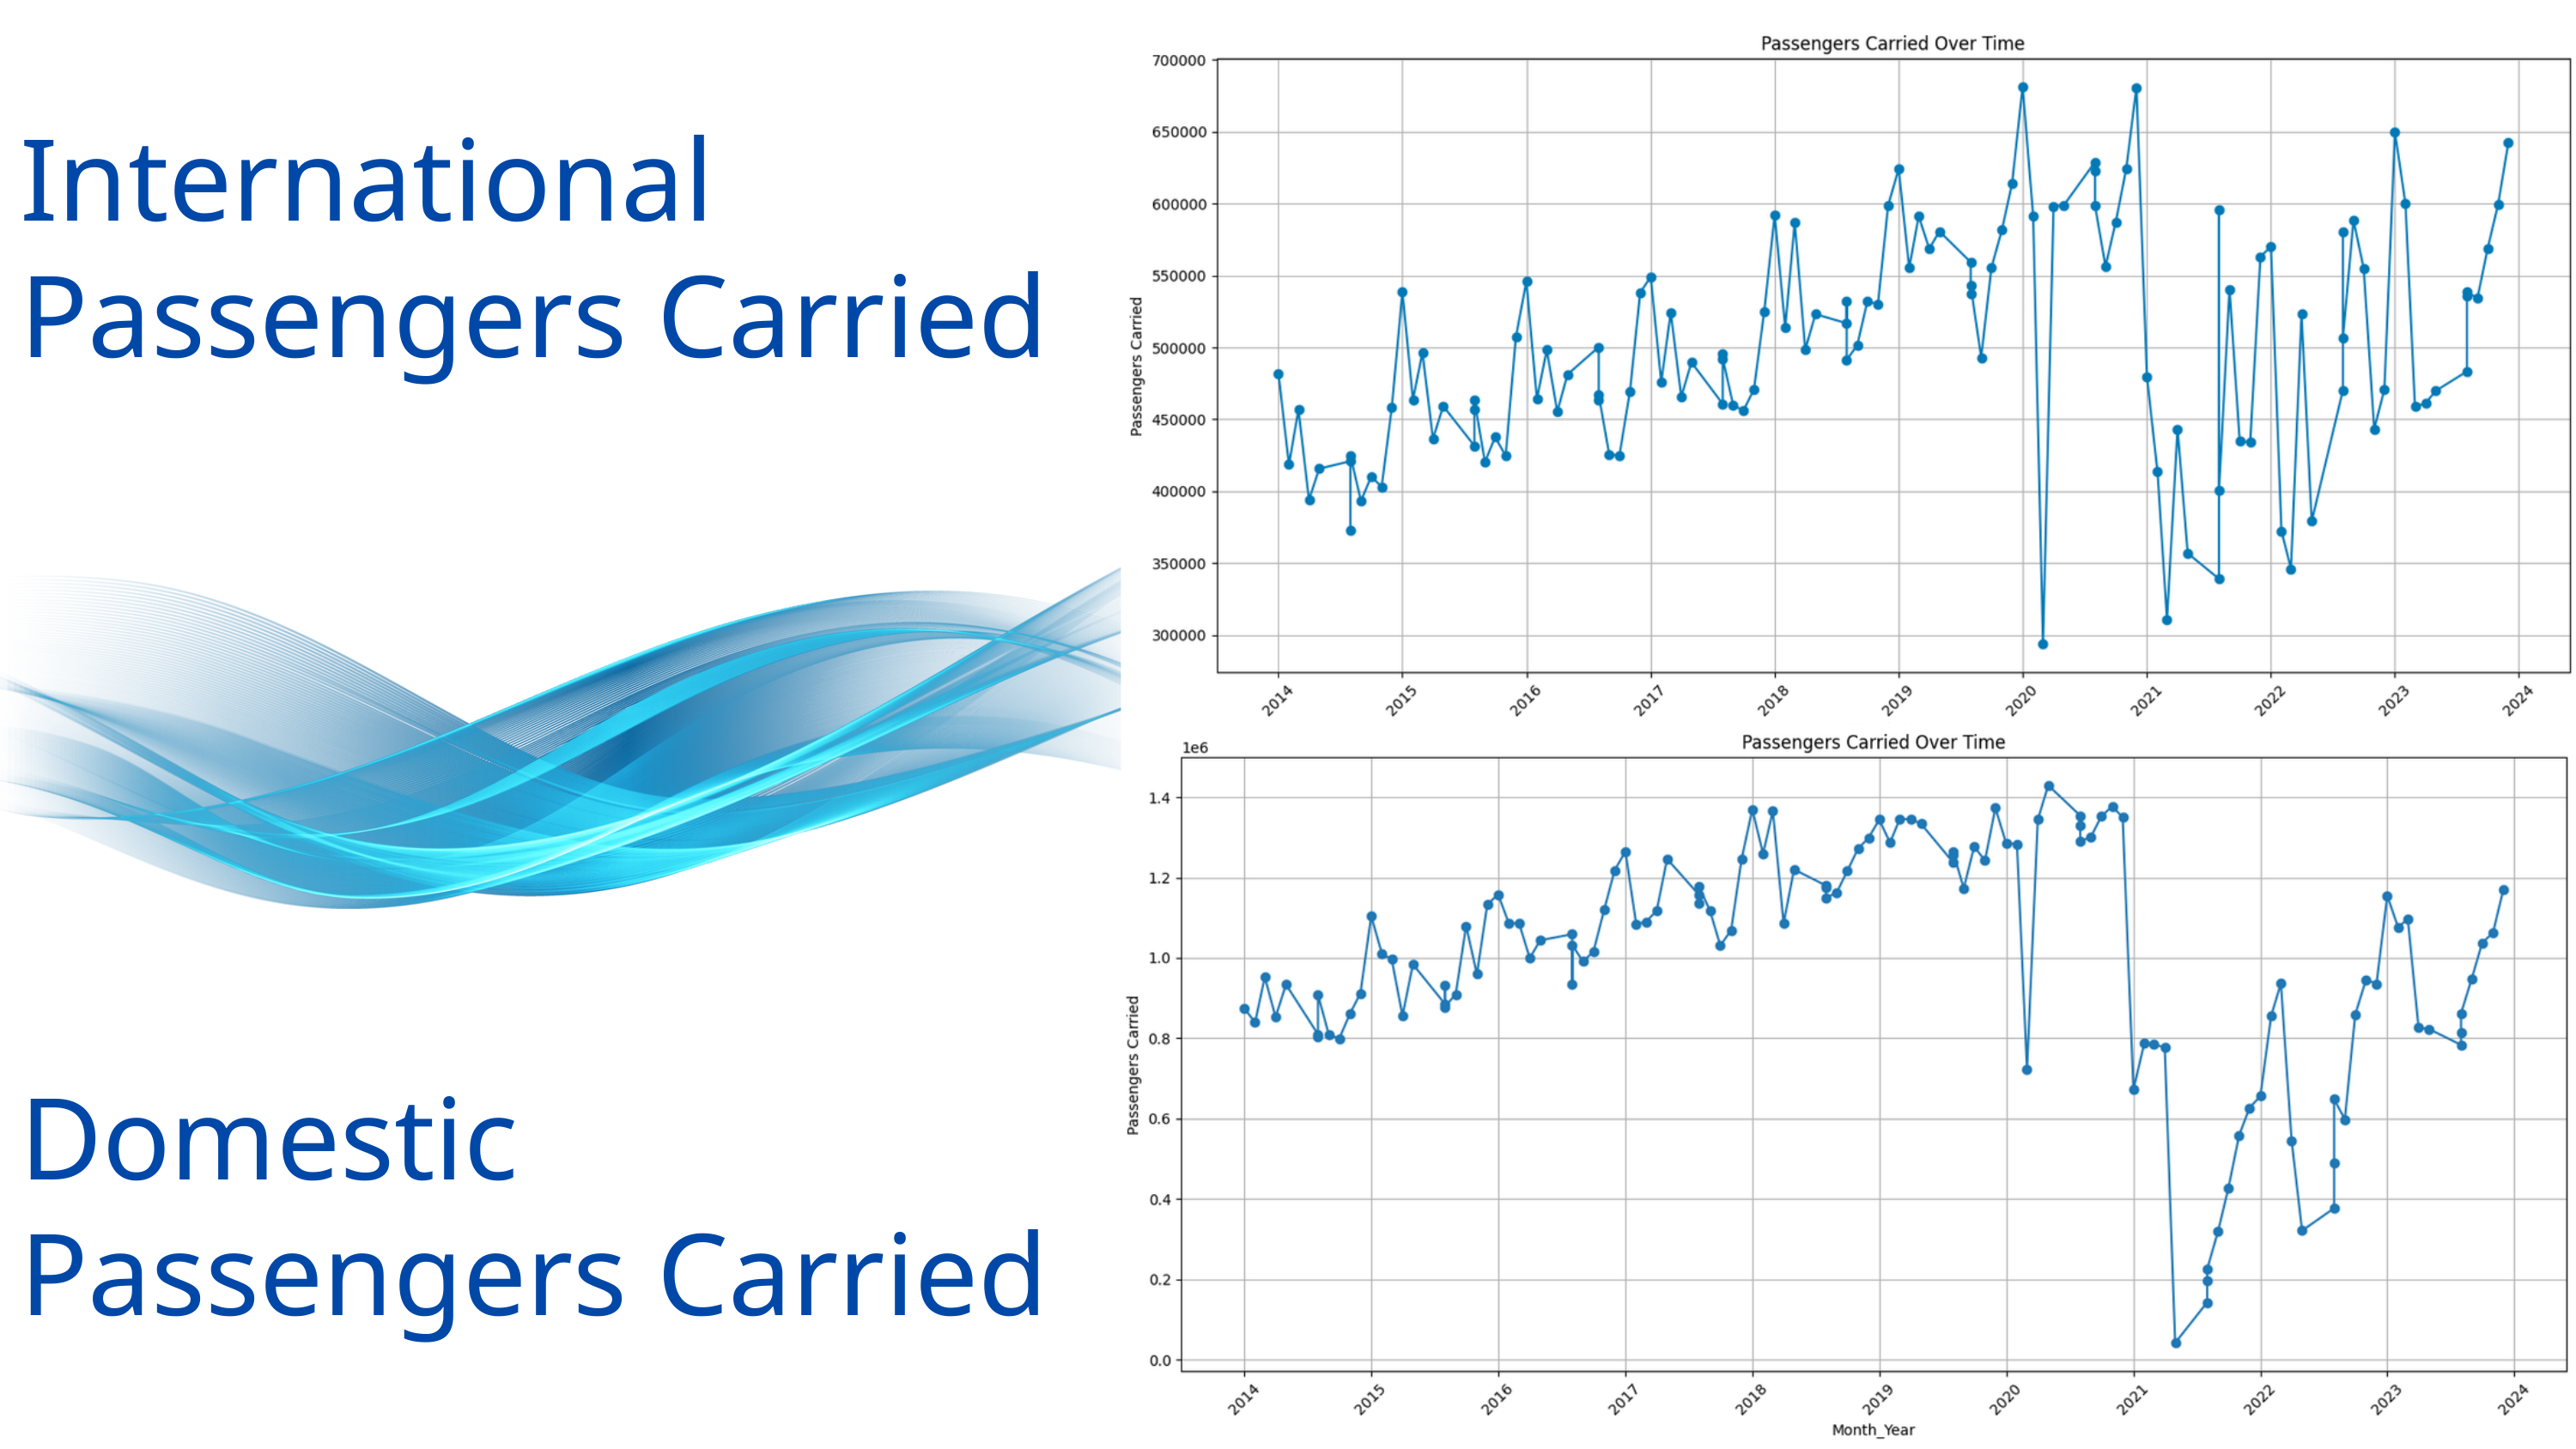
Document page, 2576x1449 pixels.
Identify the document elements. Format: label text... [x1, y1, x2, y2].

text_box [1117, 724, 2576, 1449]
text_box International Passengers Carried [20, 108, 1102, 380]
text_box Domestic Passengers Carried [20, 1067, 1102, 1339]
text_box [0, 540, 1121, 909]
text_box [1121, 25, 2576, 724]
